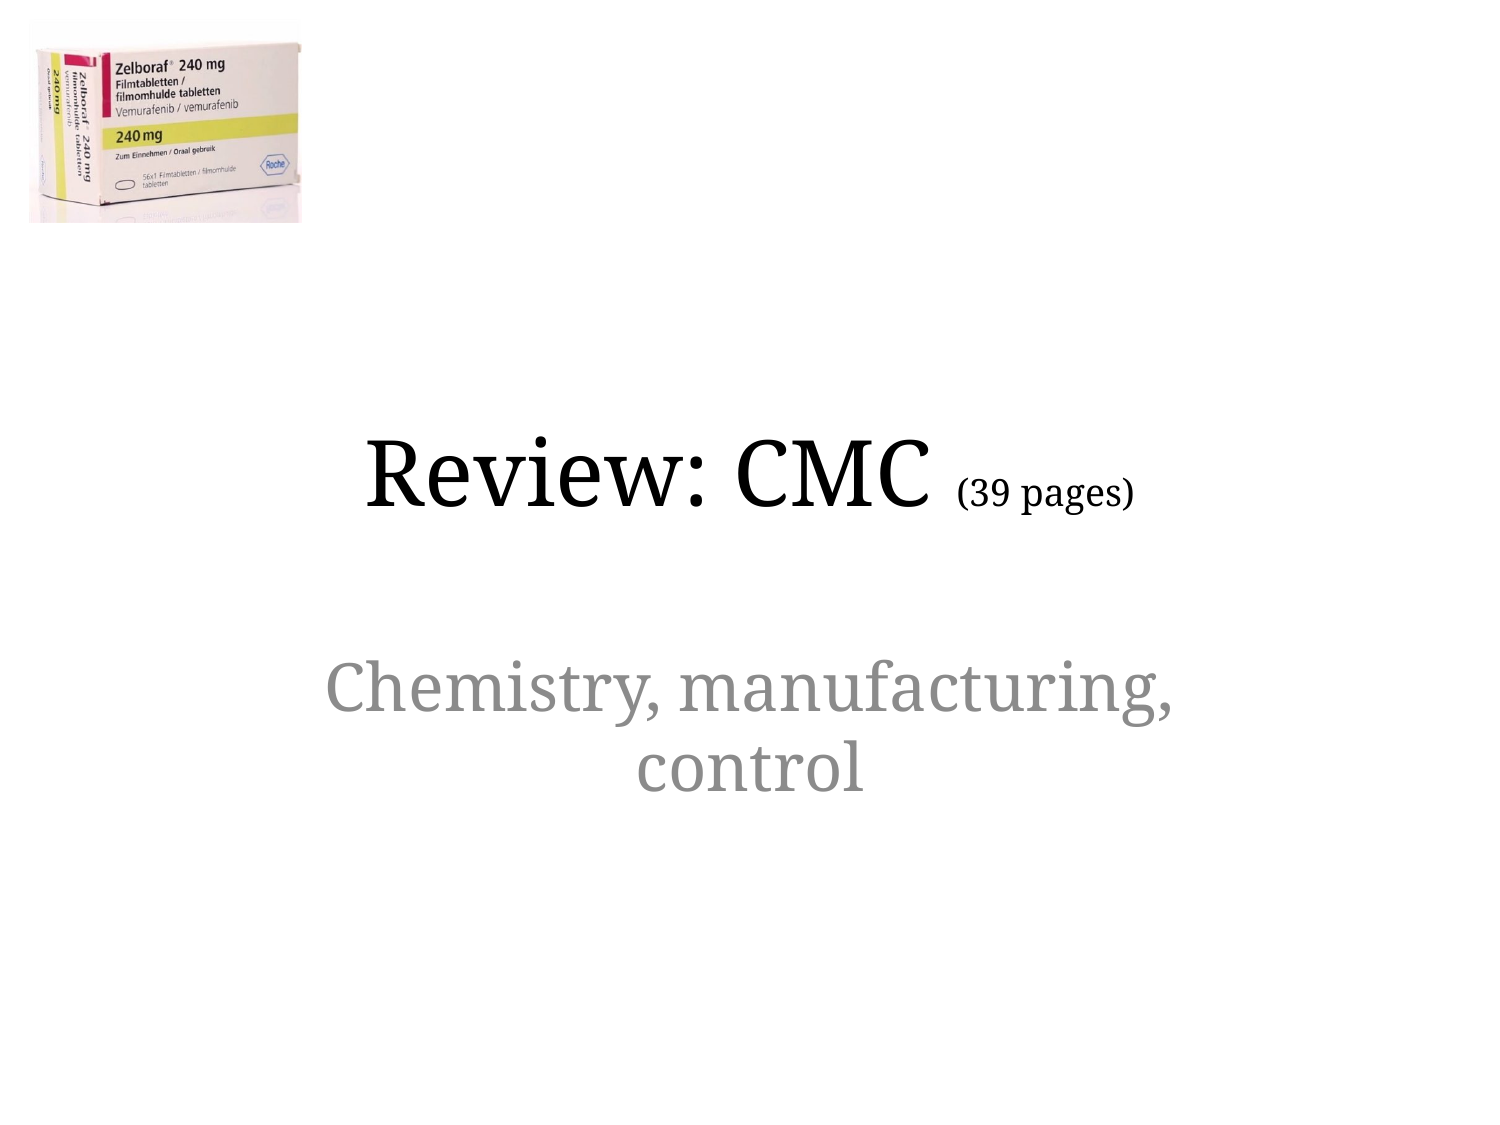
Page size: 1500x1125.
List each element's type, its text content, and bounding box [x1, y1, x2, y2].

title Review: CMC (39 pages) [112, 349, 1388, 591]
subtitle Chemistry, manufacturing, control [225, 637, 1275, 925]
picture [29, 19, 302, 223]
